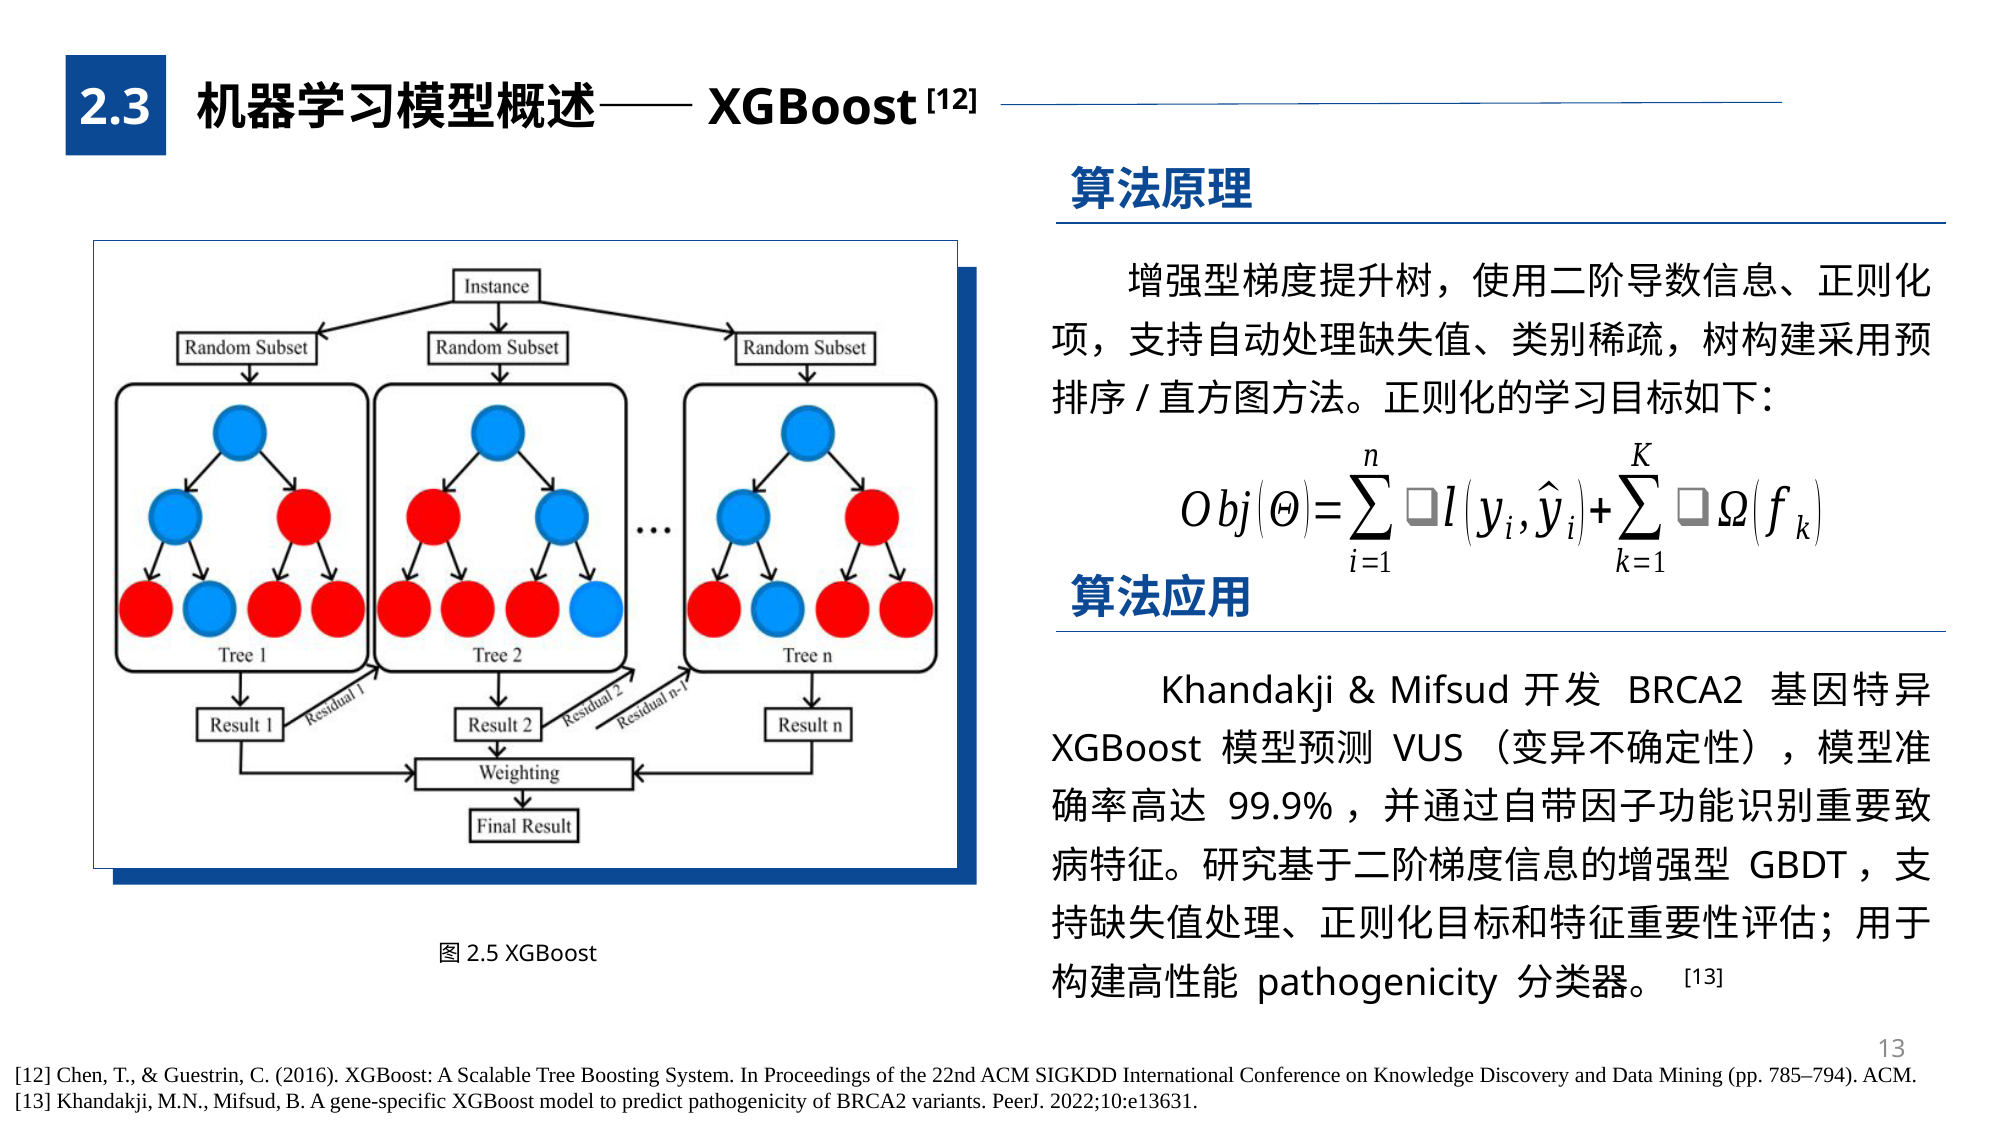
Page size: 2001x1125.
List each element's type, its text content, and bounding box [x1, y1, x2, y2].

text_box 算法应用 [1055, 560, 1783, 631]
text_box [12] Chen, T., & Guestrin, C. (2016). XGBoost: A Scalable Tree Boosting System. In Proceedings of the 22nd ACM SIGKDD International Conference on Knowledge Discovery and Data Mining (pp. 785–794). ACM. [13] Khandakji, M.N., Mifsud, B. A gene-specific XGBoost model to predict pathogenicity of BRCA2 variants. PeerJ. 2022;10:e13631. [0, 1053, 2000, 1121]
text_box 算法原理 [1055, 152, 1783, 222]
text_box 机器学习模型概述——XGBoost [12] [181, 67, 1001, 143]
slide_number 13 [1470, 1019, 1921, 1053]
text_box 2.3 [64, 67, 166, 143]
text_box Khandakji & Mifsud开发 BRCA2 基因特异 XGBoost 模型预测 VUS（变异不确定性），模型准确率高达 99.9%，并通过自带因子功能识别重要致病特征。研究基于二阶梯度信息的增强型 GBDT，支持缺失值处理、正则化目标和特征重要性评估；用于构建高性能 pathogenicity 分类器。 [13] [1036, 644, 1947, 1011]
text_box 增强型梯度提升树，使用二阶导数信息、正则化项，支持自动处理缺失值、类别稀疏，树构建采用预排序/直方图方法。正则化的学习目标如下： [1036, 236, 1947, 427]
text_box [1016, 102, 1783, 106]
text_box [93, 240, 977, 885]
text_box 图2.5 XGBoost [423, 922, 613, 973]
